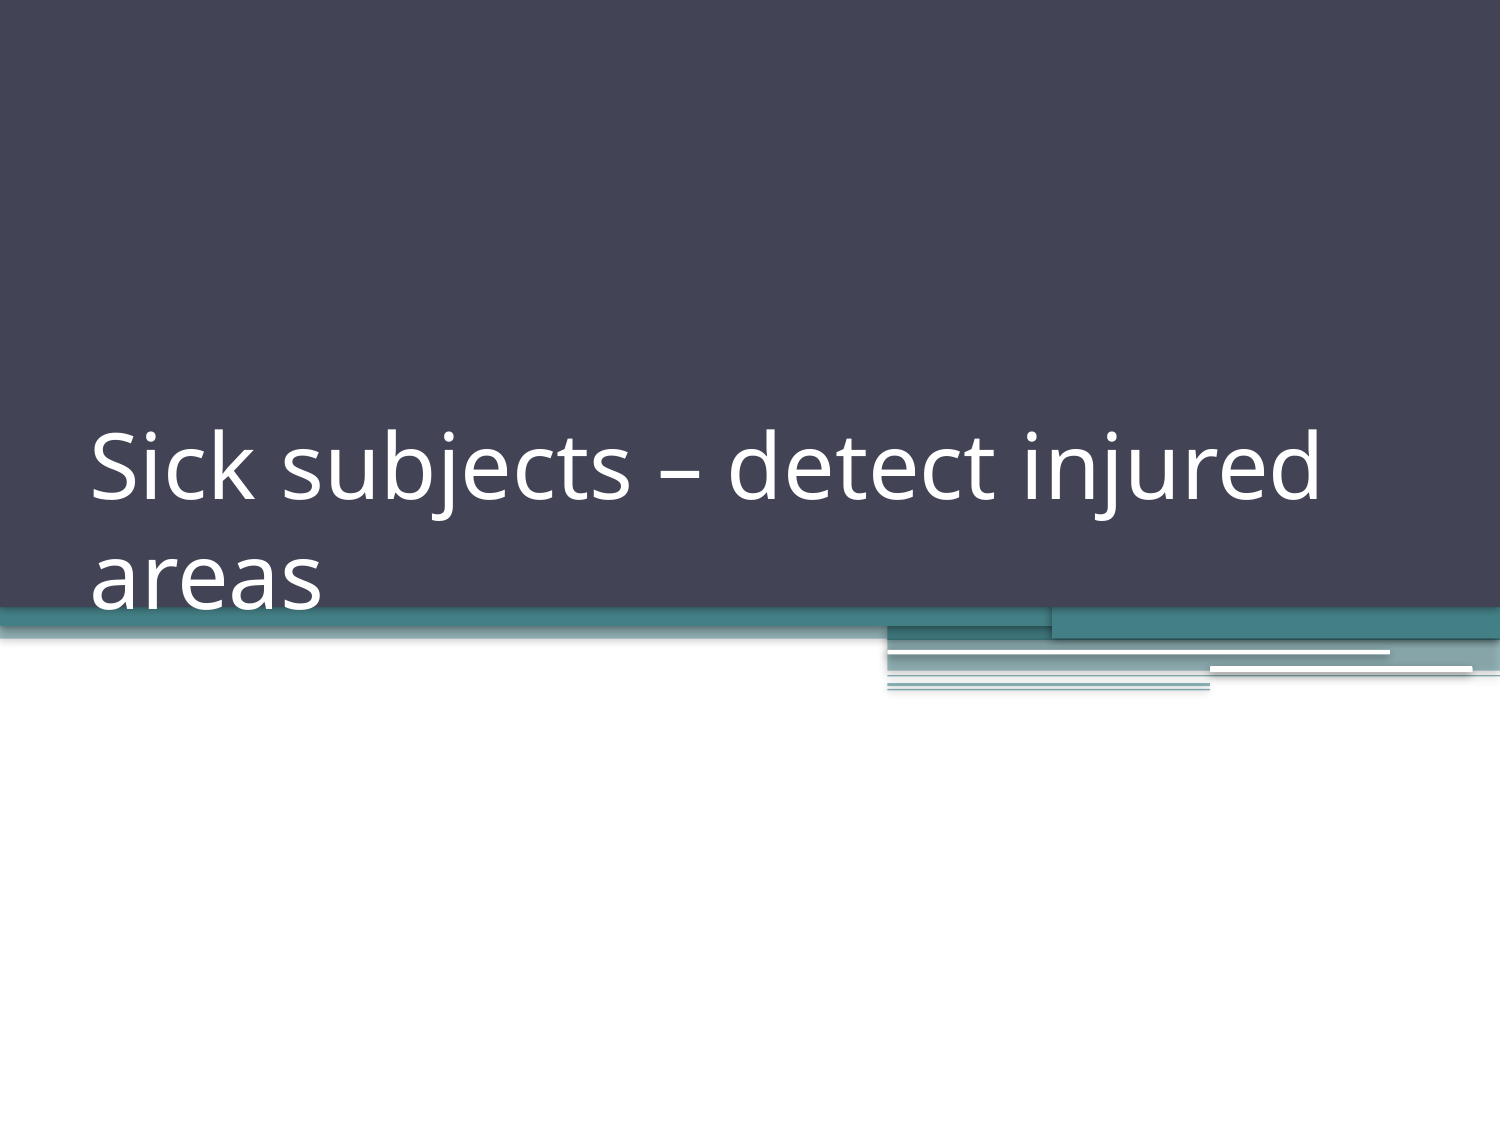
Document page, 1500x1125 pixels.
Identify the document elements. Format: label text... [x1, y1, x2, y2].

title Sick subjects – detect injured areas [75, 394, 1463, 636]
